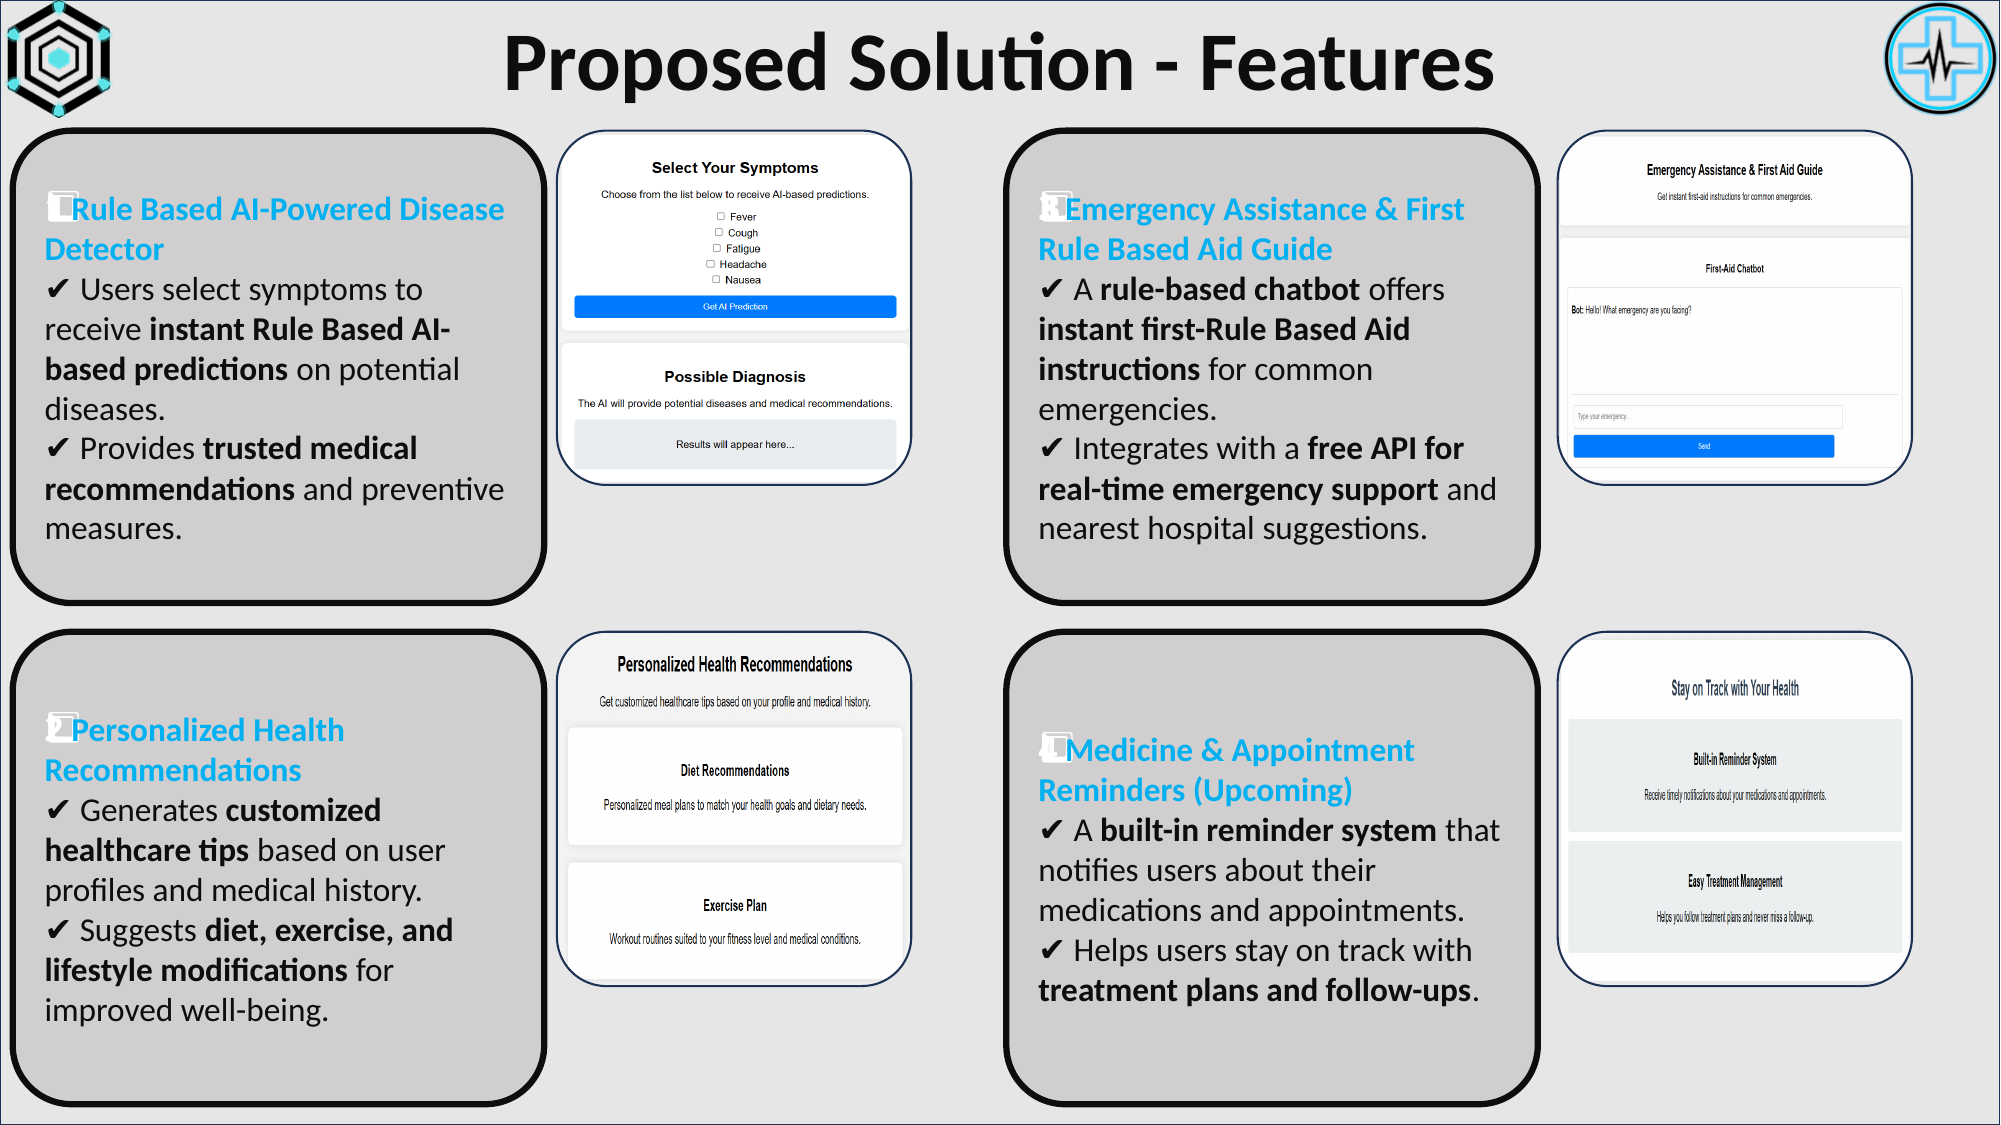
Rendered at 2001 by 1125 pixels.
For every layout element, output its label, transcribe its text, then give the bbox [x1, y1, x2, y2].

text_box 2️⃣ Personalized Health Recommendations ✔ Generates customized healthcare tips based on user profiles and medical history. ✔ Suggests diet, exercise, and lifestyle modifications for improved well-being. [11, 630, 546, 1106]
text_box 4️⃣ Medicine & Appointment Reminders (Upcoming) ✔ A built-in reminder system that notifies users about their medications and appointments. ✔ Helps users stay on track with treatment plans and follow-ups. [1005, 630, 1539, 1106]
picture [0, 0, 118, 118]
text_box [555, 129, 913, 486]
text_box 3️⃣ Emergency Assistance & First Rule Based Aid Guide ✔ A rule-based chatbot offers instant first-Rule Based Aid instructions for common emergencies. ✔ Integrates with a free API for real-time emergency support and nearest hospital suggestions. [1005, 129, 1539, 605]
text_box [1556, 630, 1914, 988]
text_box 1️⃣ Rule Based AI-Powered Disease Detector ✔ Users select symptoms to receive instant Rule Based AI-based predictions on potential diseases. ✔ Provides trusted medical recommendations and preventive measures. [11, 129, 546, 605]
text_box [0, 0, 2000, 1125]
picture [1881, 0, 2000, 118]
text_box [1556, 129, 1914, 486]
text_box Proposed Solution - Features [395, 0, 1605, 115]
text_box [555, 630, 913, 988]
